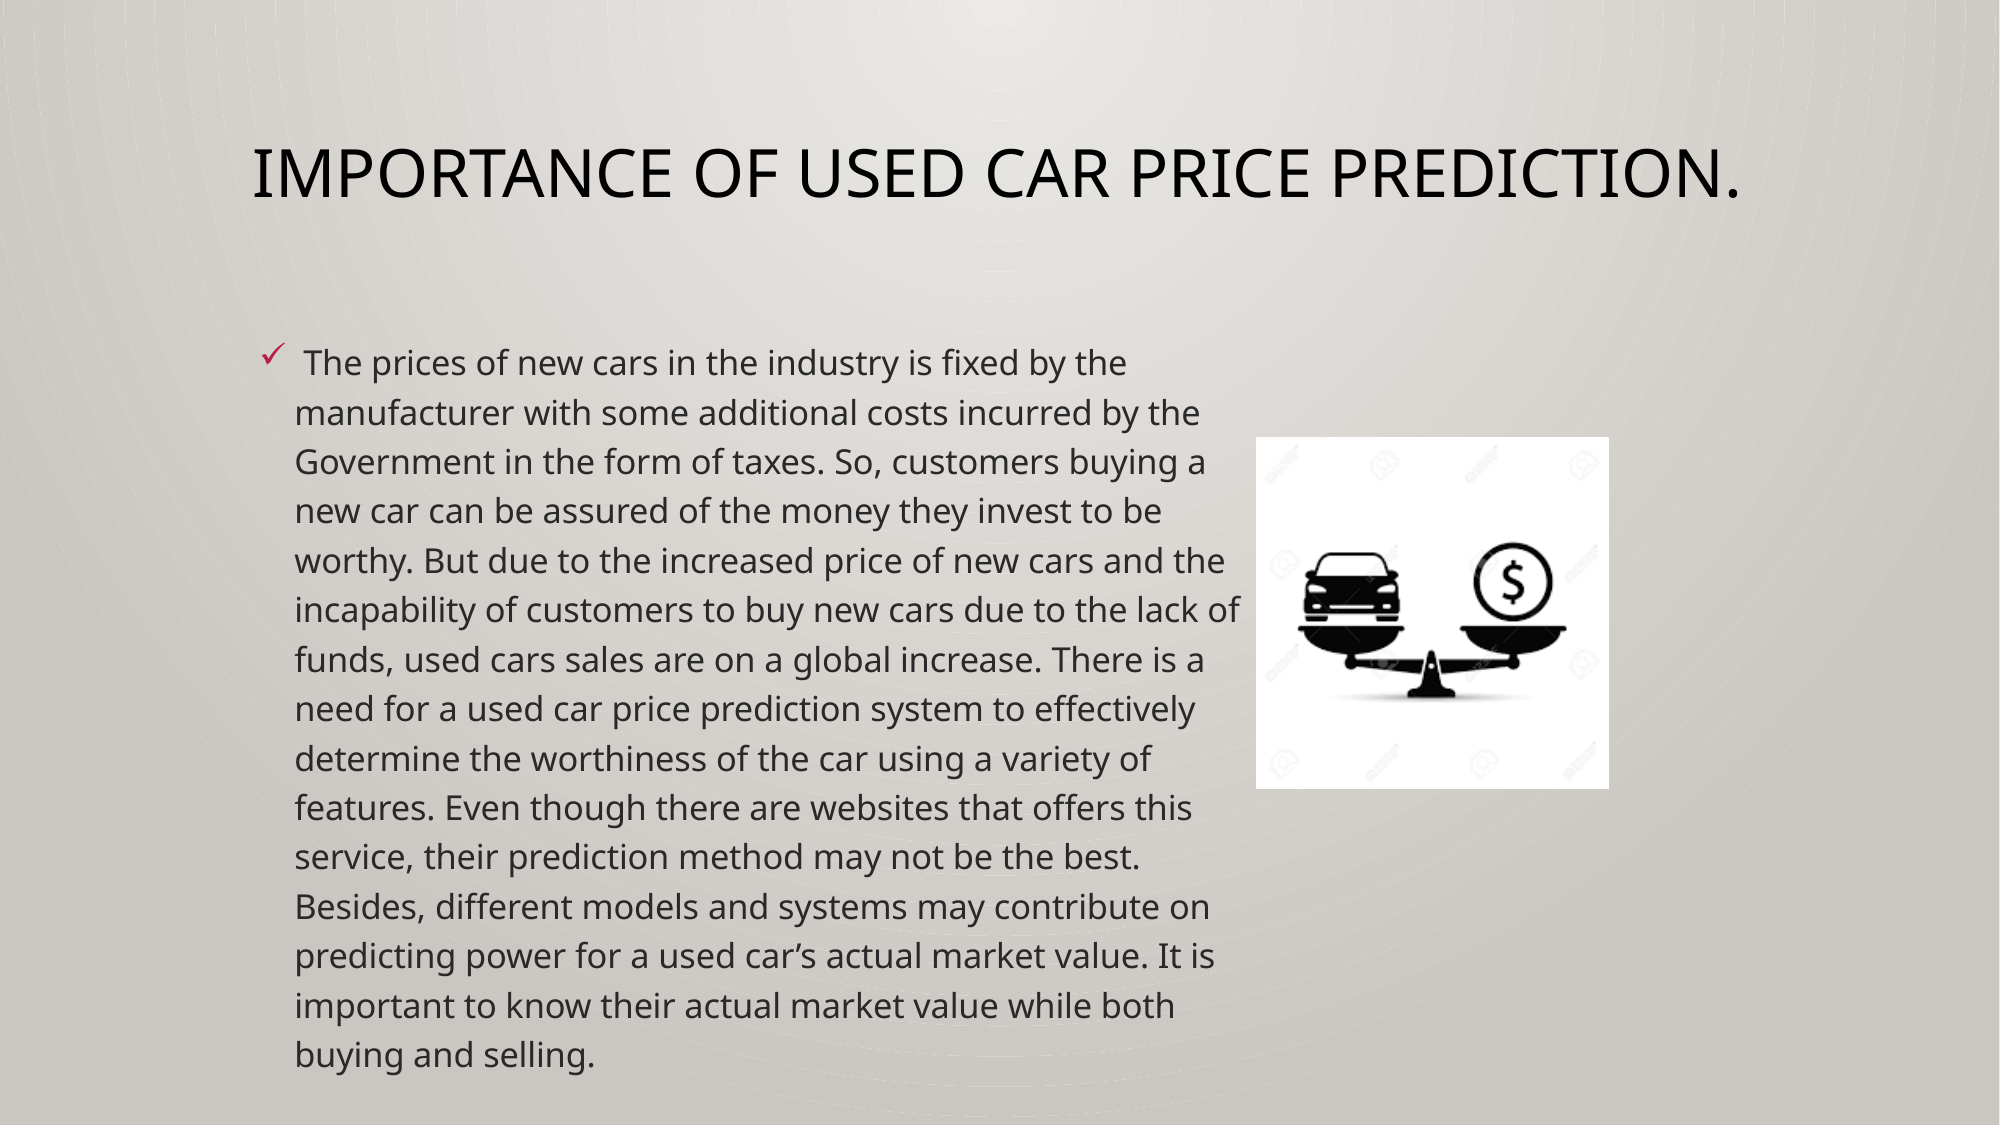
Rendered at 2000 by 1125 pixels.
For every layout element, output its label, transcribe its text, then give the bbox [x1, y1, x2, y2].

title Importance of Used Car Price Prediction. [237, 132, 1813, 306]
list The prices of new cars in the industry is fixed by the manufacturer with some additional costs incurred by the Government in the form of taxes. So, customers buying a new car can be assured of the money they invest to be worthy. But due to the increased price of new cars and the incapability of customers to buy new cars due to the lack of funds, used cars sales are on a global increase. There is a need for a used car price prediction system to effectively determine the worthiness of the car using a variety of features. Even though there are websites that offers this service, their prediction method may not be the best. Besides, different models and systems may contribute on predicting power for a used car’s actual market value. It is important to know their actual market value while both buying and selling. [244, 325, 1272, 1083]
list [1256, 437, 1609, 790]
